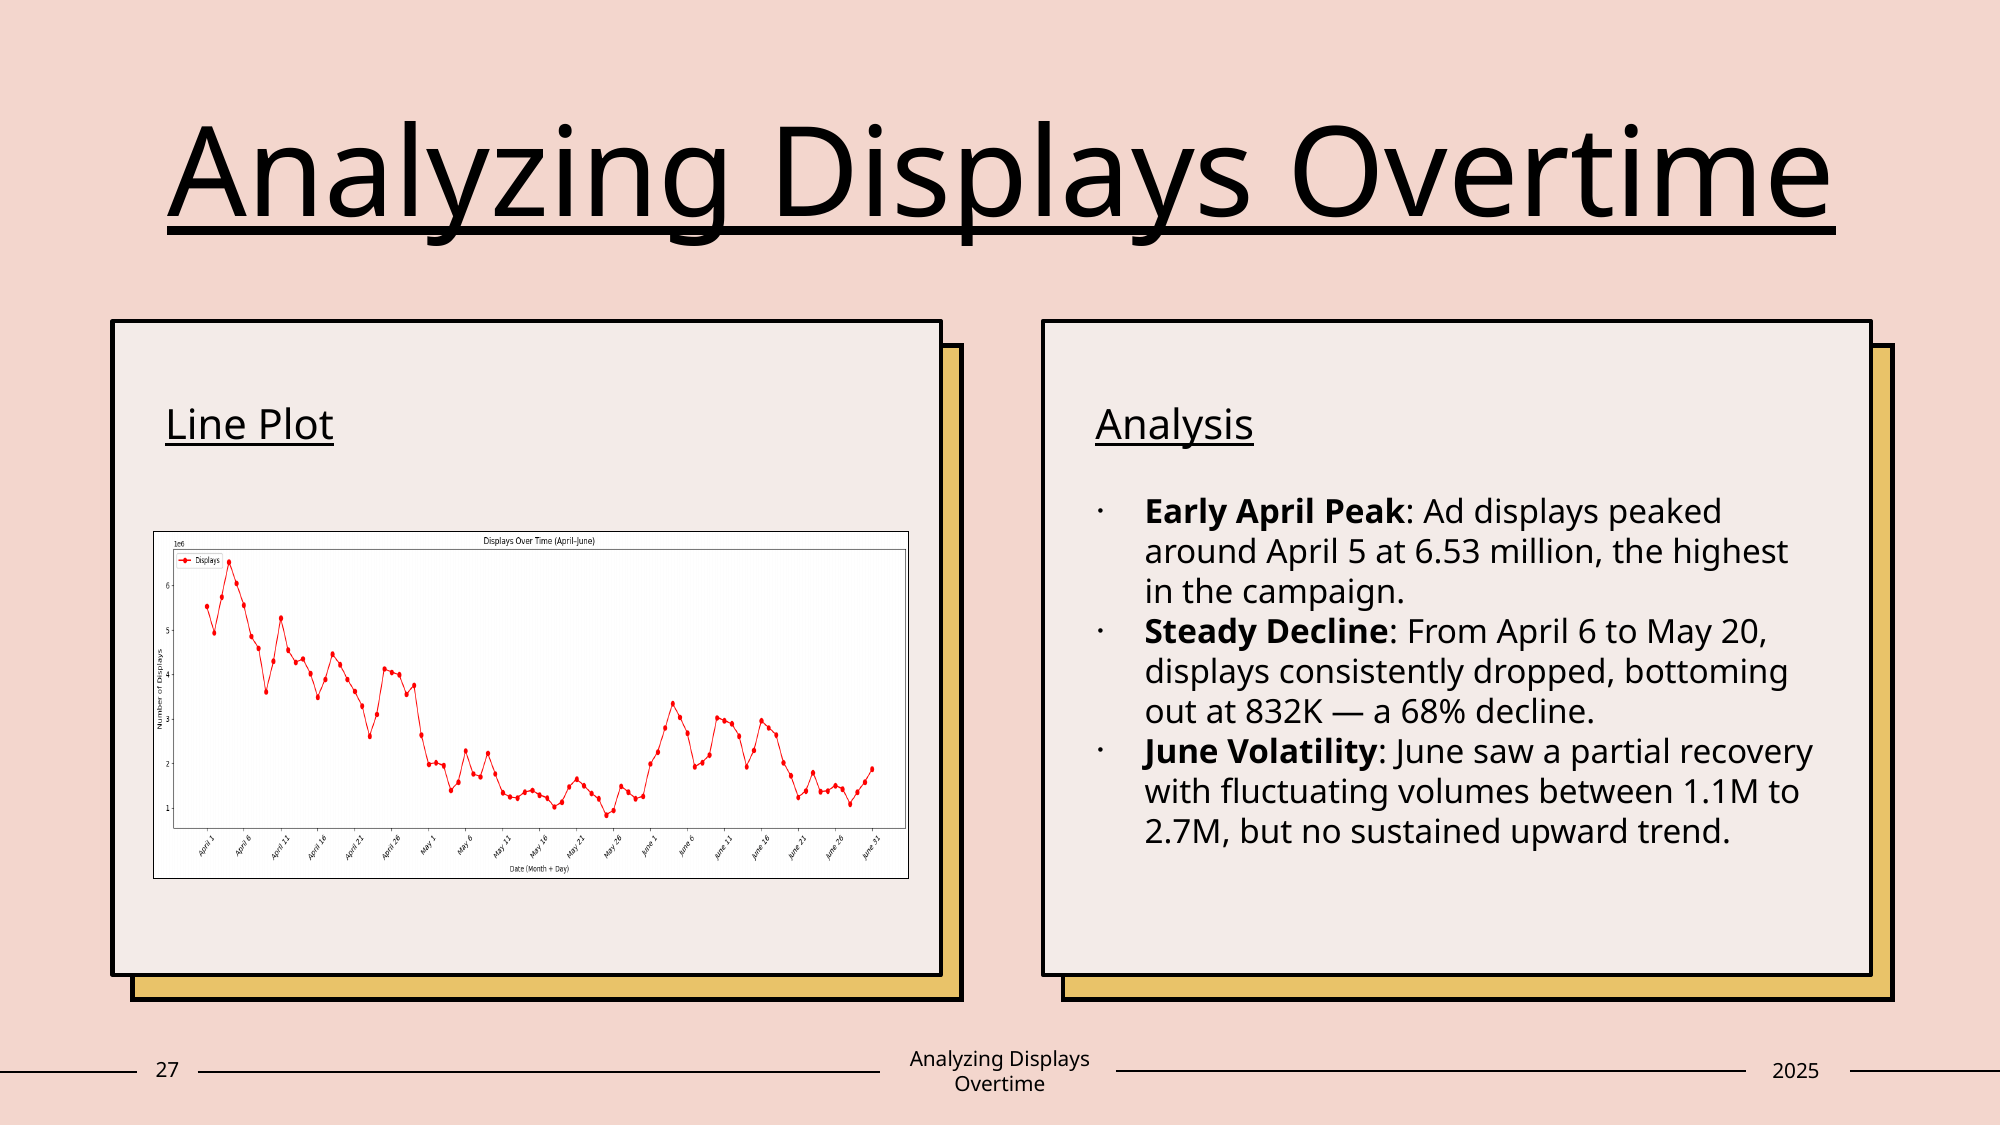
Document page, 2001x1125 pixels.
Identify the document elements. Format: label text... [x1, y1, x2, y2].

list Analysis [1041, 319, 1873, 977]
slide_number 2025 [1743, 1050, 1849, 1091]
list Line Plot [110, 319, 943, 977]
title Analyzing Displays Overtime [112, 83, 1892, 251]
slide_number 27 [137, 1050, 198, 1091]
list Early April Peak: Ad displays peaked around April 5 at 6.53 million, the highest in the campaign. Steady Decline: From April 6 to May 20, displays consistently dropped, bottoming out at 832K — a 68% decline. June Volatility: June saw a partial recovery with fluctuating volumes between 1.1M to 2.7M, but no sustained upward trend. [1082, 483, 1839, 940]
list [153, 531, 909, 879]
footer Analyzing Displays Overtime [879, 1050, 1120, 1091]
